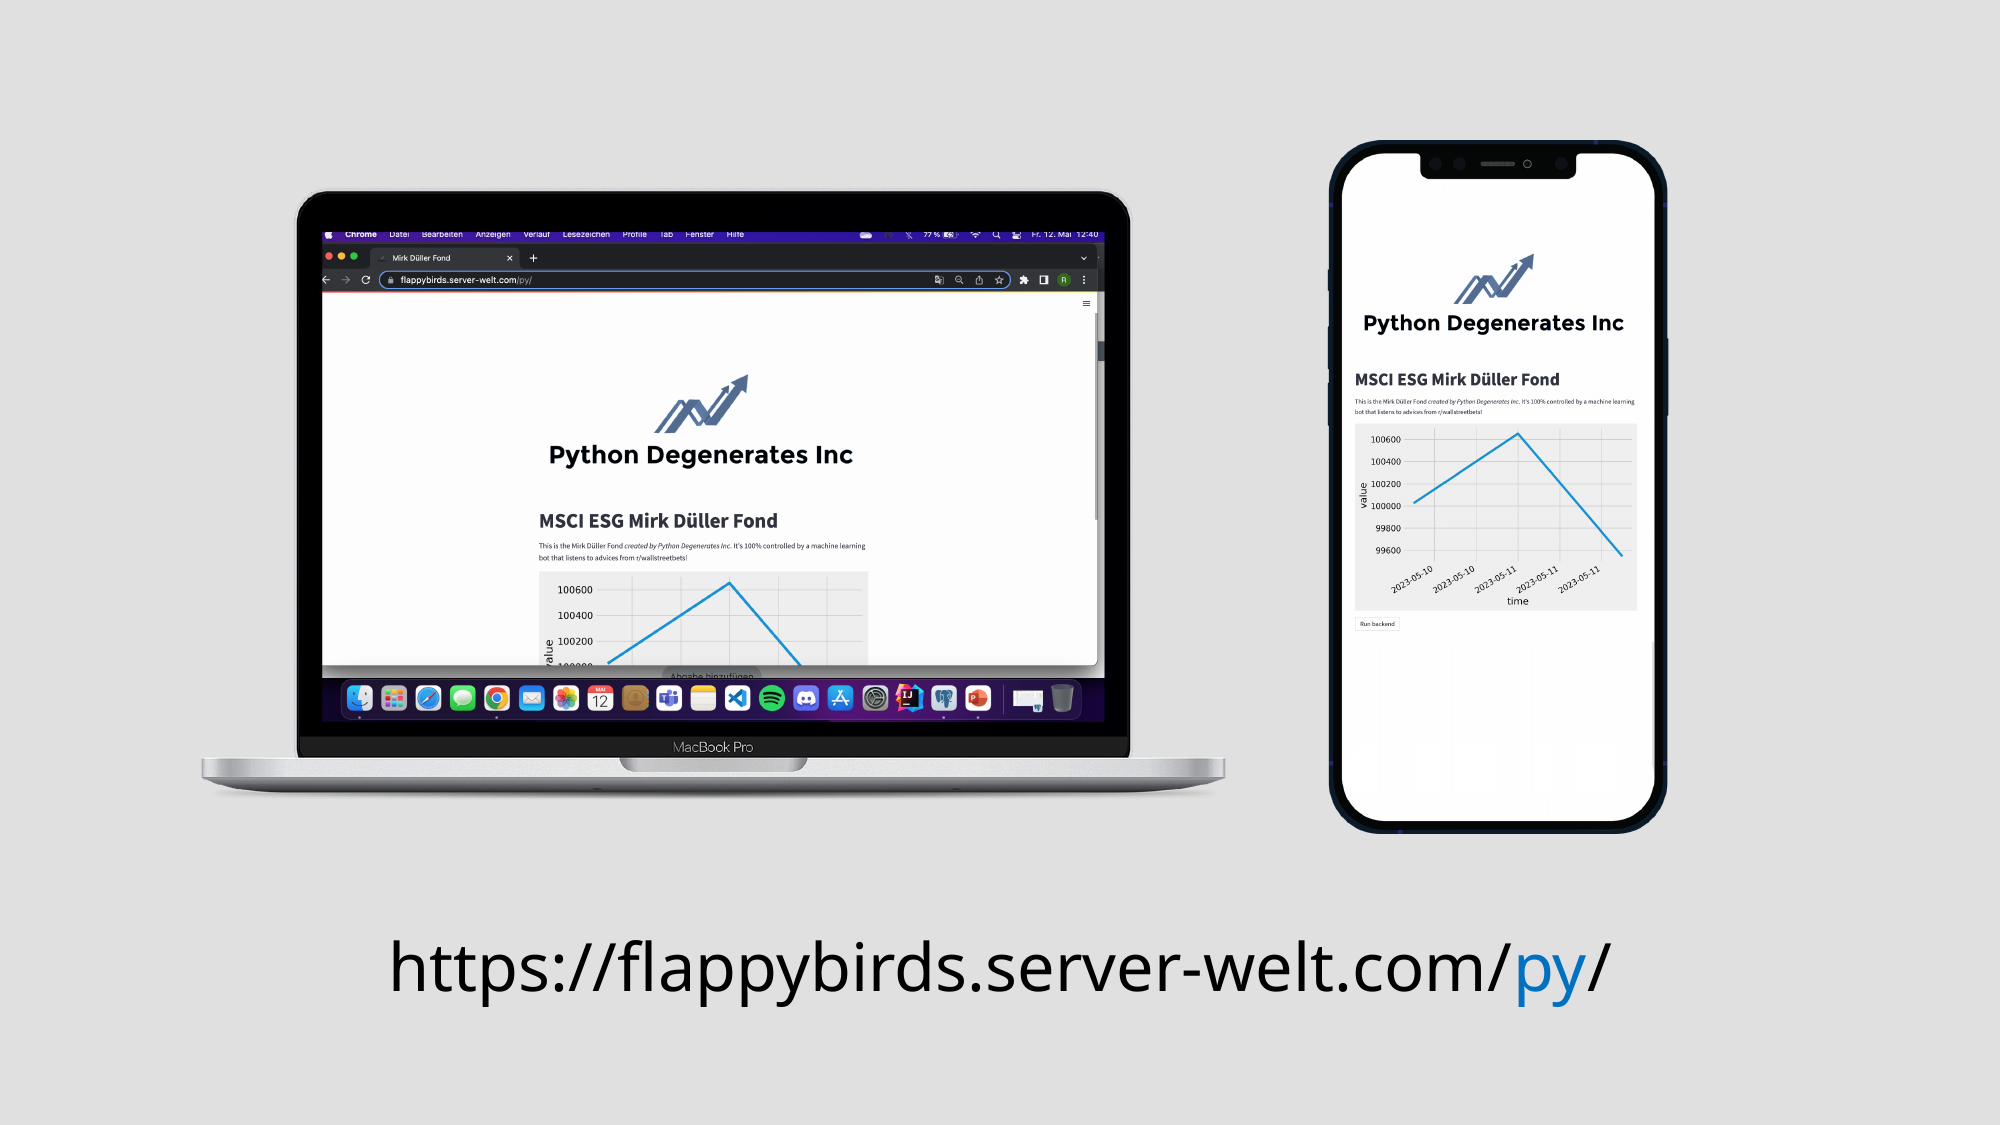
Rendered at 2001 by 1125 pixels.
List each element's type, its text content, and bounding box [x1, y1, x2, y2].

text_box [1324, 139, 1672, 834]
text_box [183, 140, 1242, 813]
text_box https://flappybirds.server-welt.com/py/ [265, 916, 1735, 1012]
